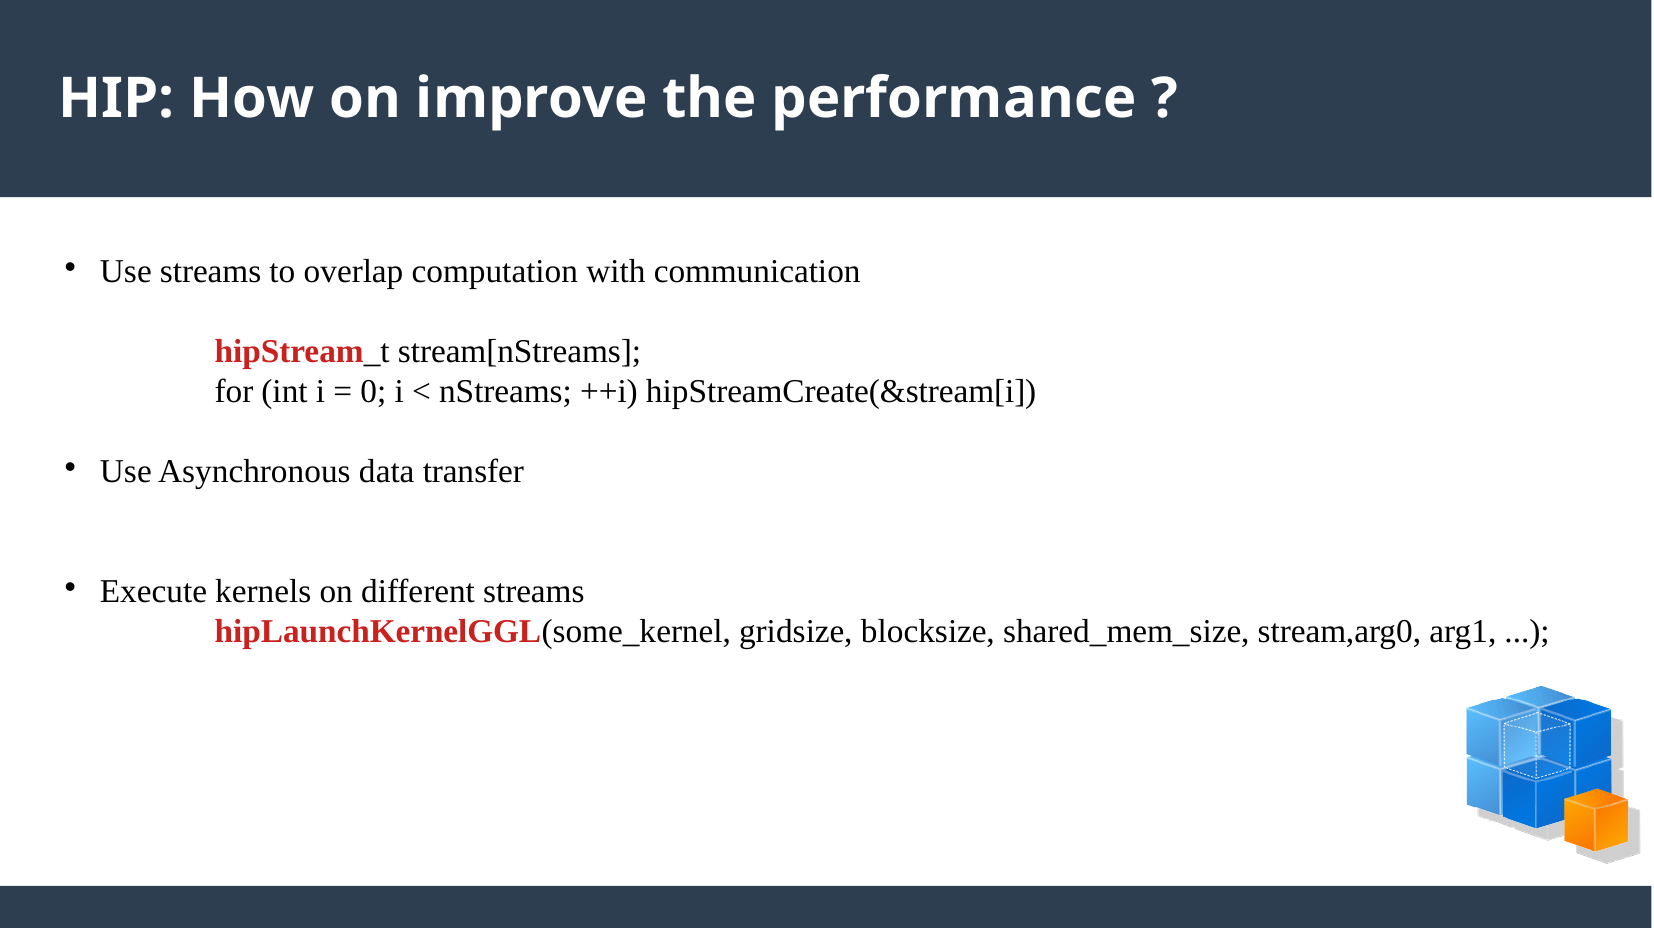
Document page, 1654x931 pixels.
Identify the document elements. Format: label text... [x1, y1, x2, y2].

text_box Use streams to overlap computation with communication hipStream_t stream[nStreams]; for (int i = 0; i < nStreams; ++i) hipStreamCreate(&stream[i]) Use Asynchronous data transfer Execute kernels on different streams hipLaunchKernelGGL(some_kernel, gridsize, blocksize, shared_mem_size, stream,arg0, arg1, ...); [49, 242, 1642, 669]
text_box HIP: How on improve the performance ? [58, 37, 1593, 153]
picture [1452, 672, 1649, 862]
